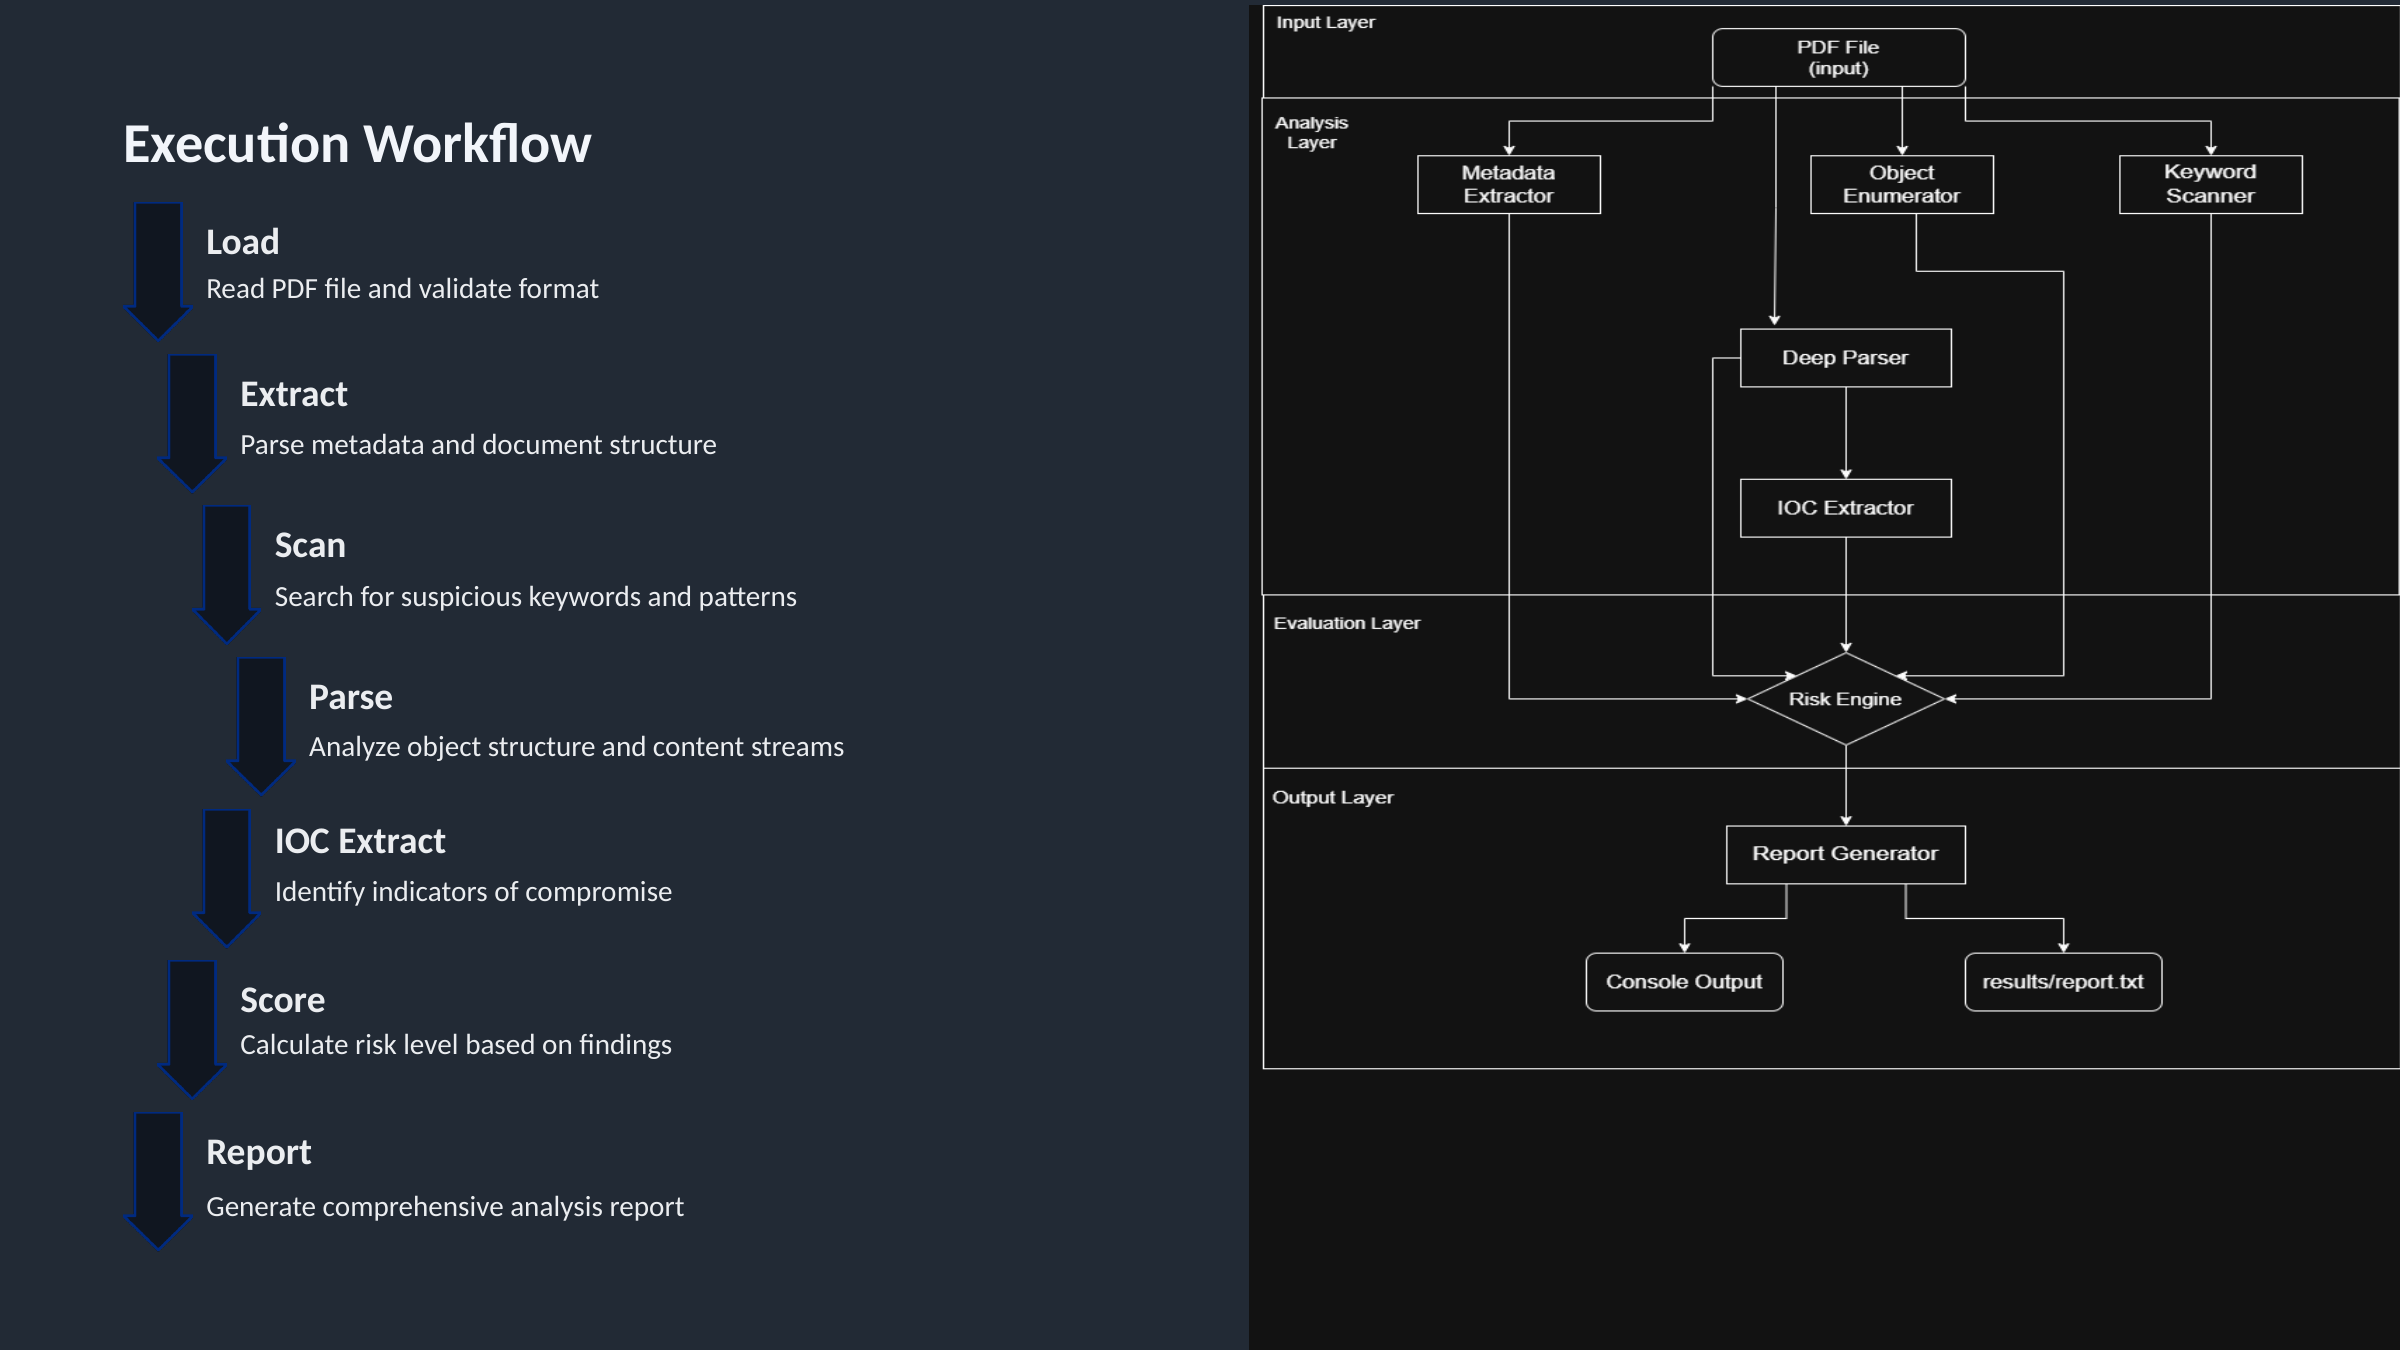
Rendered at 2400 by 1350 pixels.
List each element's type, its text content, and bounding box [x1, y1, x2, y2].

text_box Calculate risk level based on findings [240, 1036, 1249, 1061]
text_box Execution Workflow [123, 100, 697, 175]
text_box Scan [274, 528, 562, 567]
text_box Extract [240, 377, 527, 415]
text_box Report [206, 1135, 493, 1173]
text_box IOC Extract [274, 824, 562, 862]
picture [1249, 5, 2400, 1350]
text_box Parse metadata and document structure [240, 436, 1249, 461]
text_box Analyze object structure and content streams [309, 738, 1249, 763]
text_box Score [240, 983, 527, 1021]
text_box Generate comprehensive analysis report [206, 1198, 1249, 1223]
text_box Read PDF file and validate format [206, 280, 1249, 305]
text_box Load [206, 225, 493, 263]
text_box Parse [309, 680, 596, 718]
text_box Identify indicators of compromise [274, 883, 1249, 908]
picture [123, 202, 296, 1300]
text_box Search for suspicious keywords and patterns [274, 587, 1249, 612]
